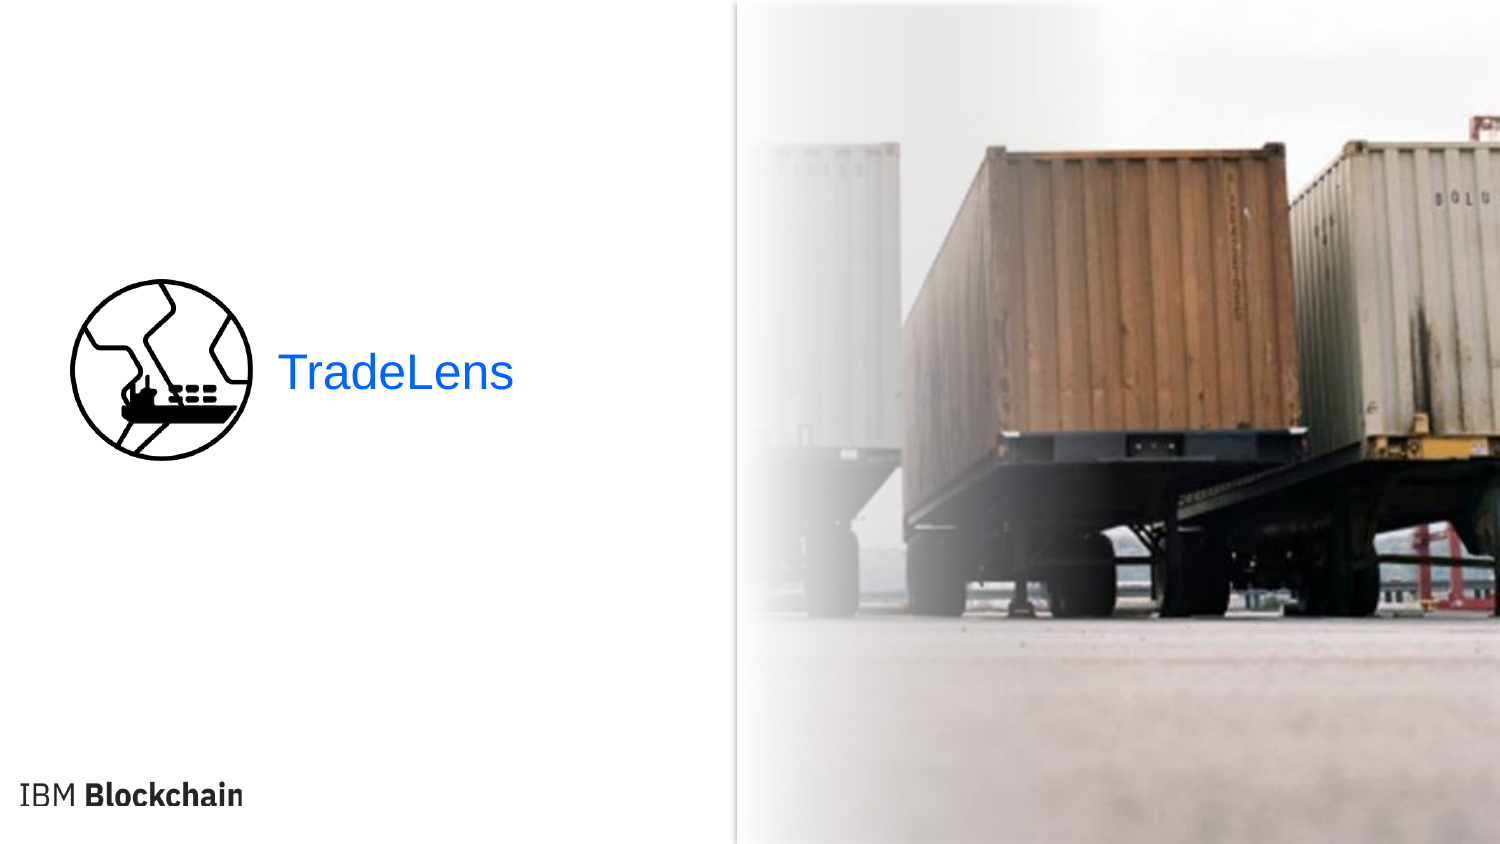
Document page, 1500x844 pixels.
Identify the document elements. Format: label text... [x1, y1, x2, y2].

picture [70, 279, 255, 464]
picture [736, 0, 1500, 844]
list TradeLens [262, 331, 731, 438]
